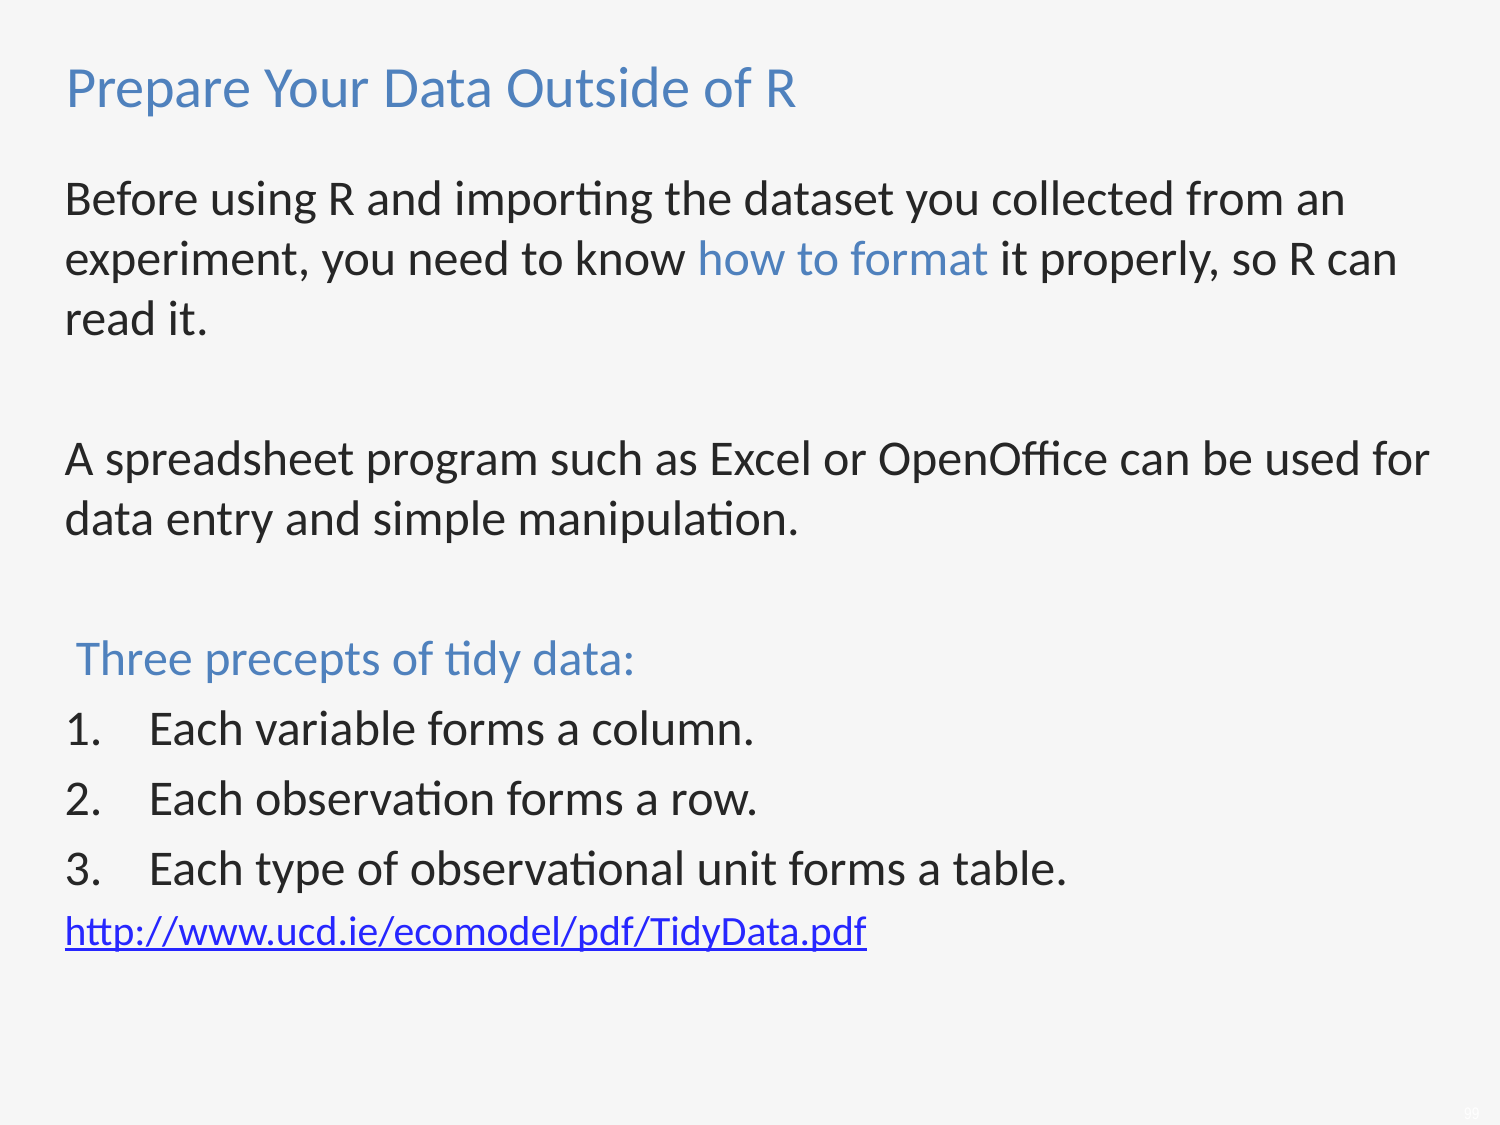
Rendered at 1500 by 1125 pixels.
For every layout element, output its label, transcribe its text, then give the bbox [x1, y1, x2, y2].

title Prepare Your Data Outside of R [42, 56, 1422, 121]
list Before using R and importing the dataset you collected from an experiment, you need to know how to format it properly, so R can read it. A spreadsheet program such as Excel or OpenOffice can be used for data entry and simple manipulation. Three precepts of tidy data: Each variable forms a column. Each observation forms a row. Each type of observational unit forms a table. http://www.ucd.ie/ecomodel/pdf/TidyData.pdf [64, 165, 1436, 1125]
